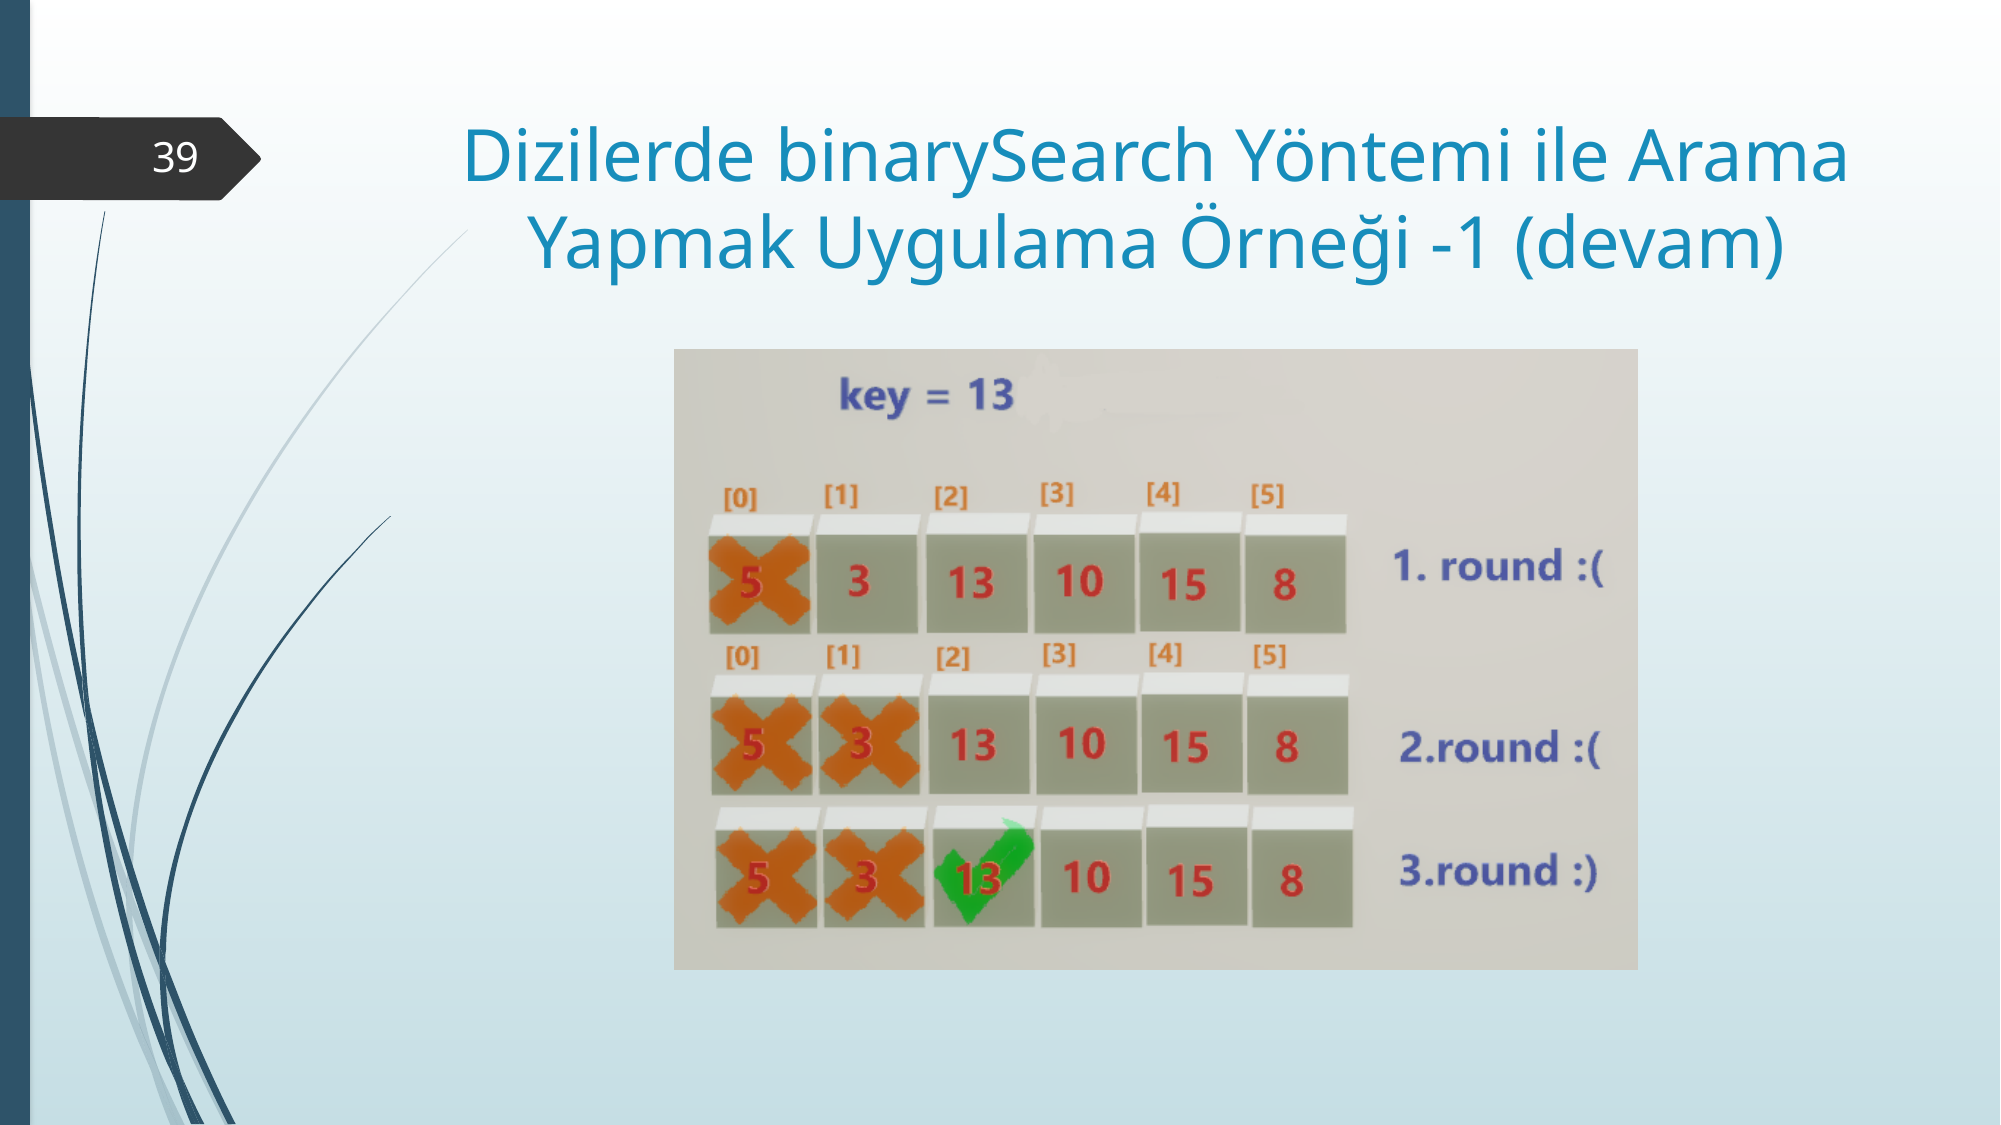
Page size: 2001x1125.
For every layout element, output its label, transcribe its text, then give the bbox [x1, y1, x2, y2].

slide_number 39 [87, 129, 216, 190]
title Dizilerde binarySearch Yöntemi ile Arama Yapmak Uygulama Örneği -1 (devam) [425, 102, 1888, 313]
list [674, 349, 1638, 971]
